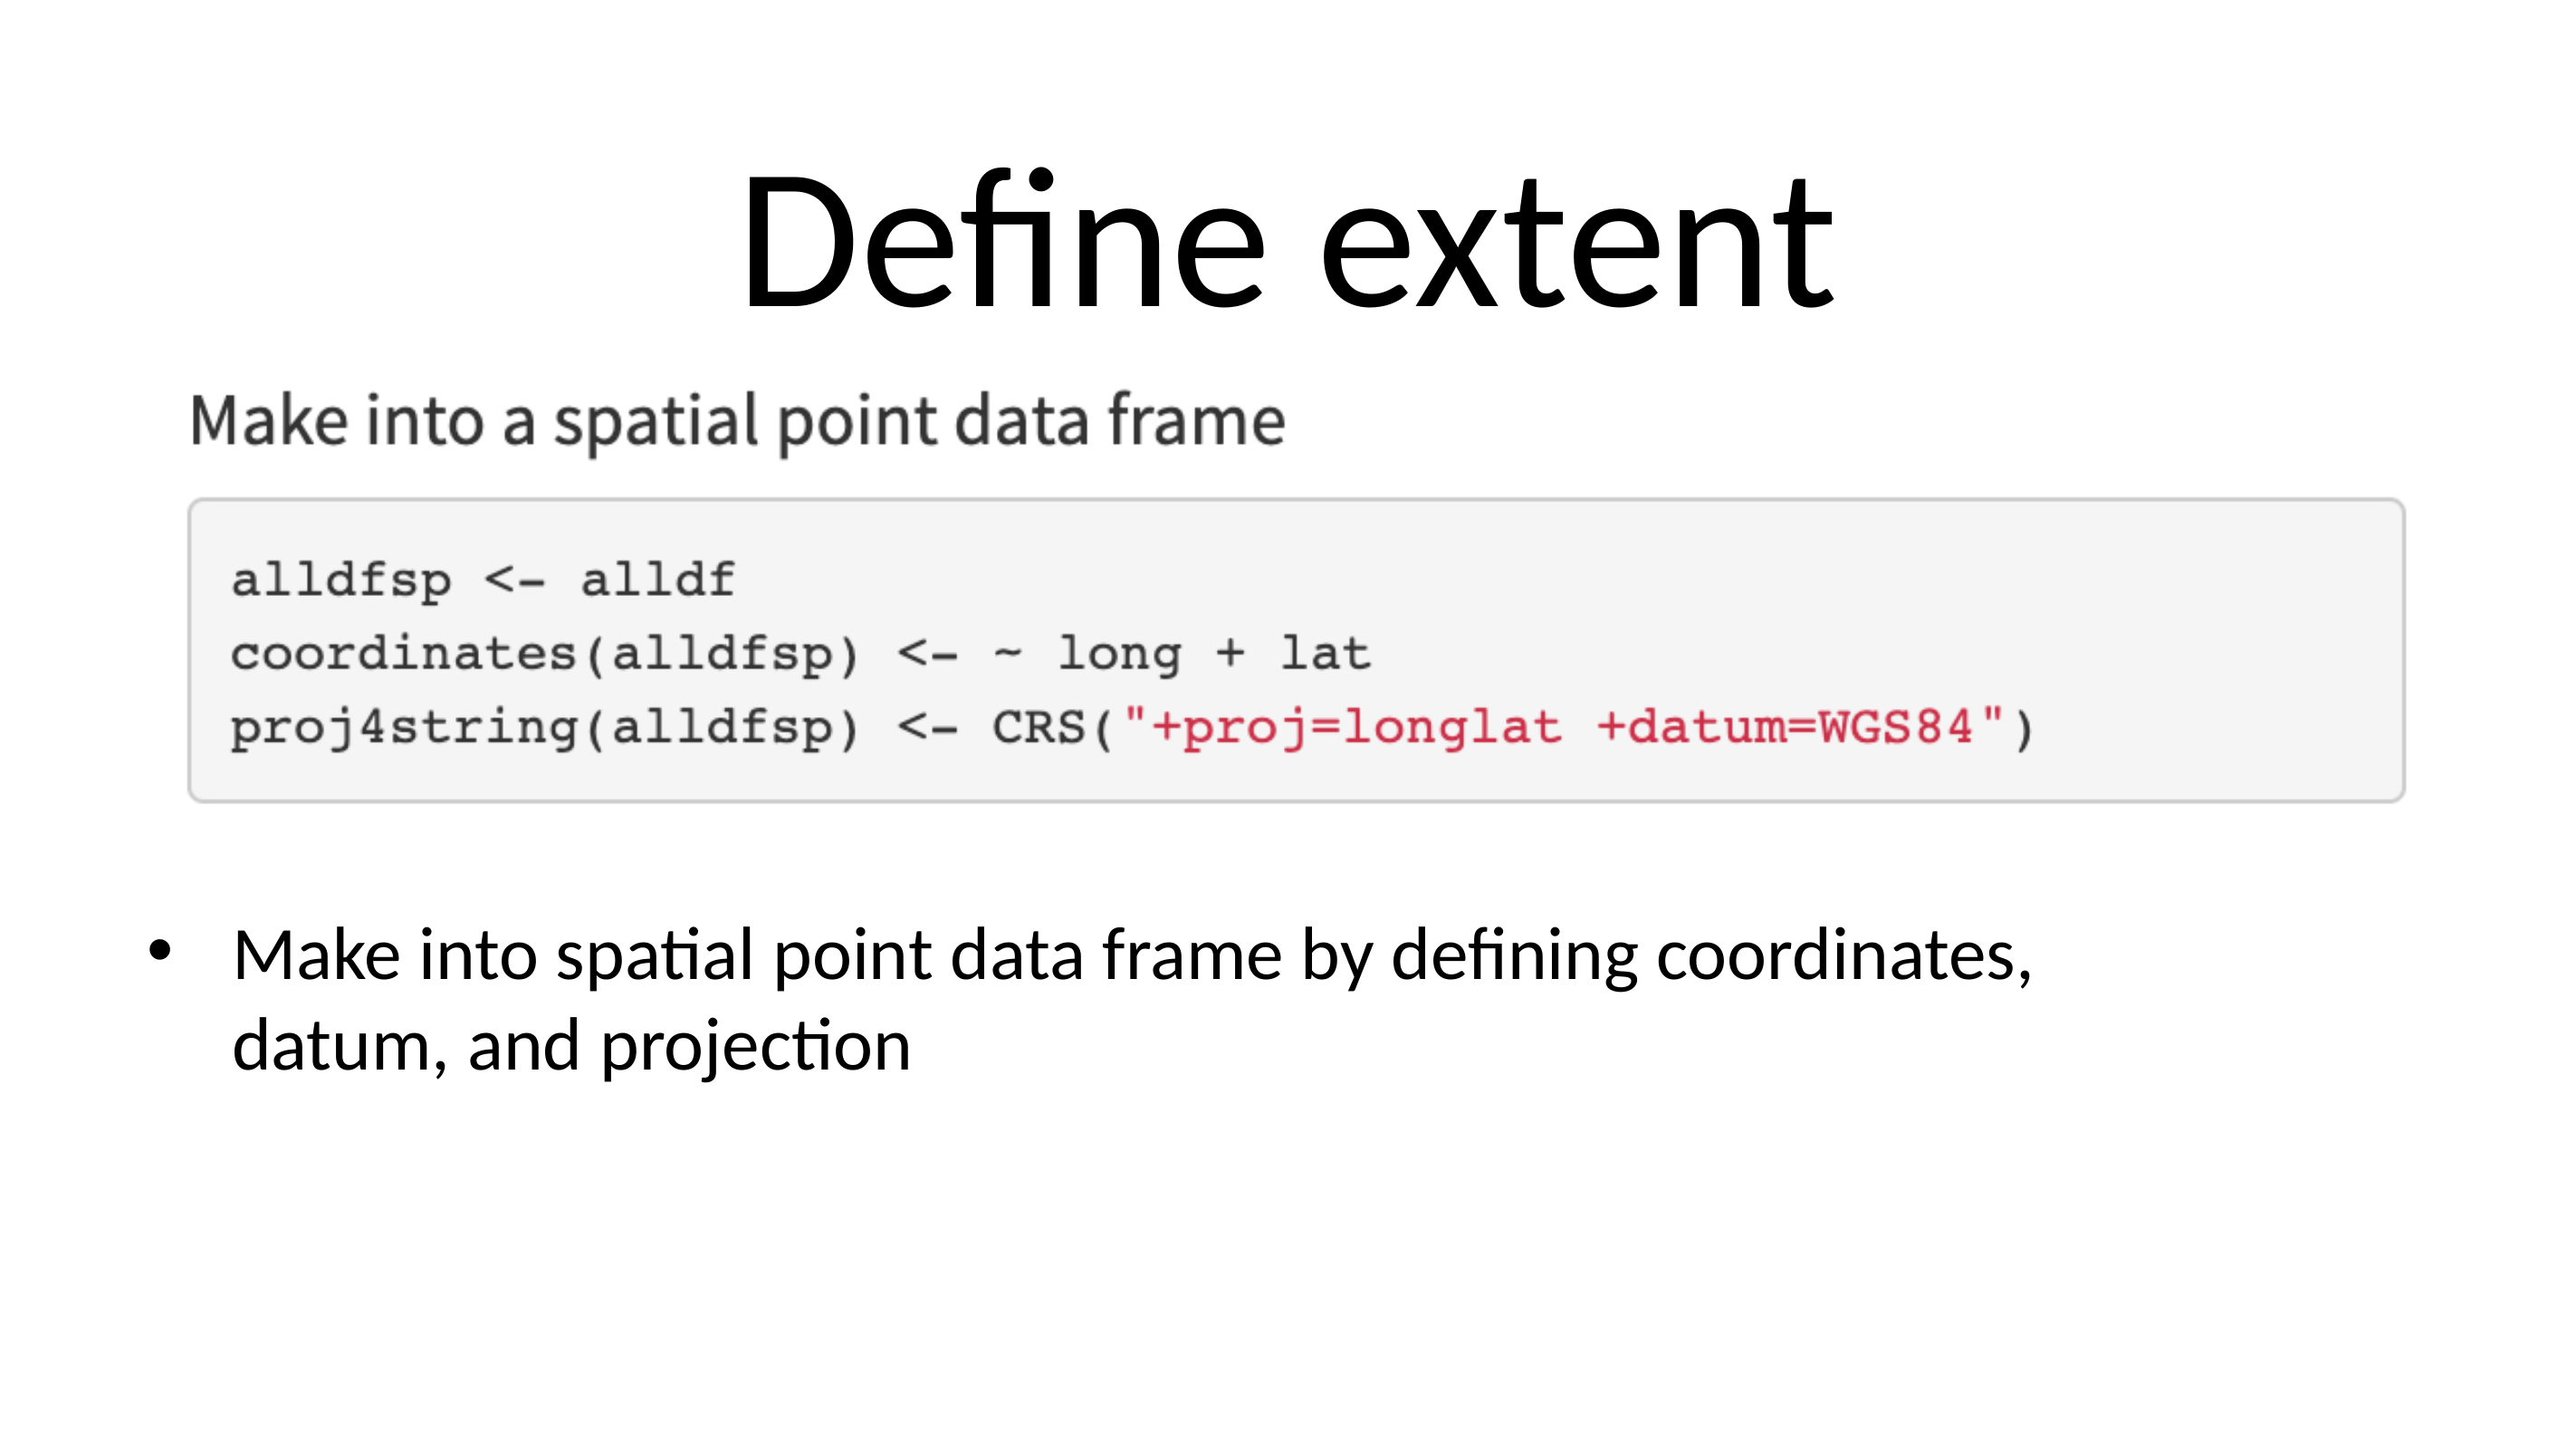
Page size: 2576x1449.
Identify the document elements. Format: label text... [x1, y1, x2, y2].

title Define extent [187, 65, 2388, 348]
text_box Make into spatial point data frame by defining coordinates, datum, and projection [139, 896, 2210, 1093]
picture [159, 355, 2415, 845]
